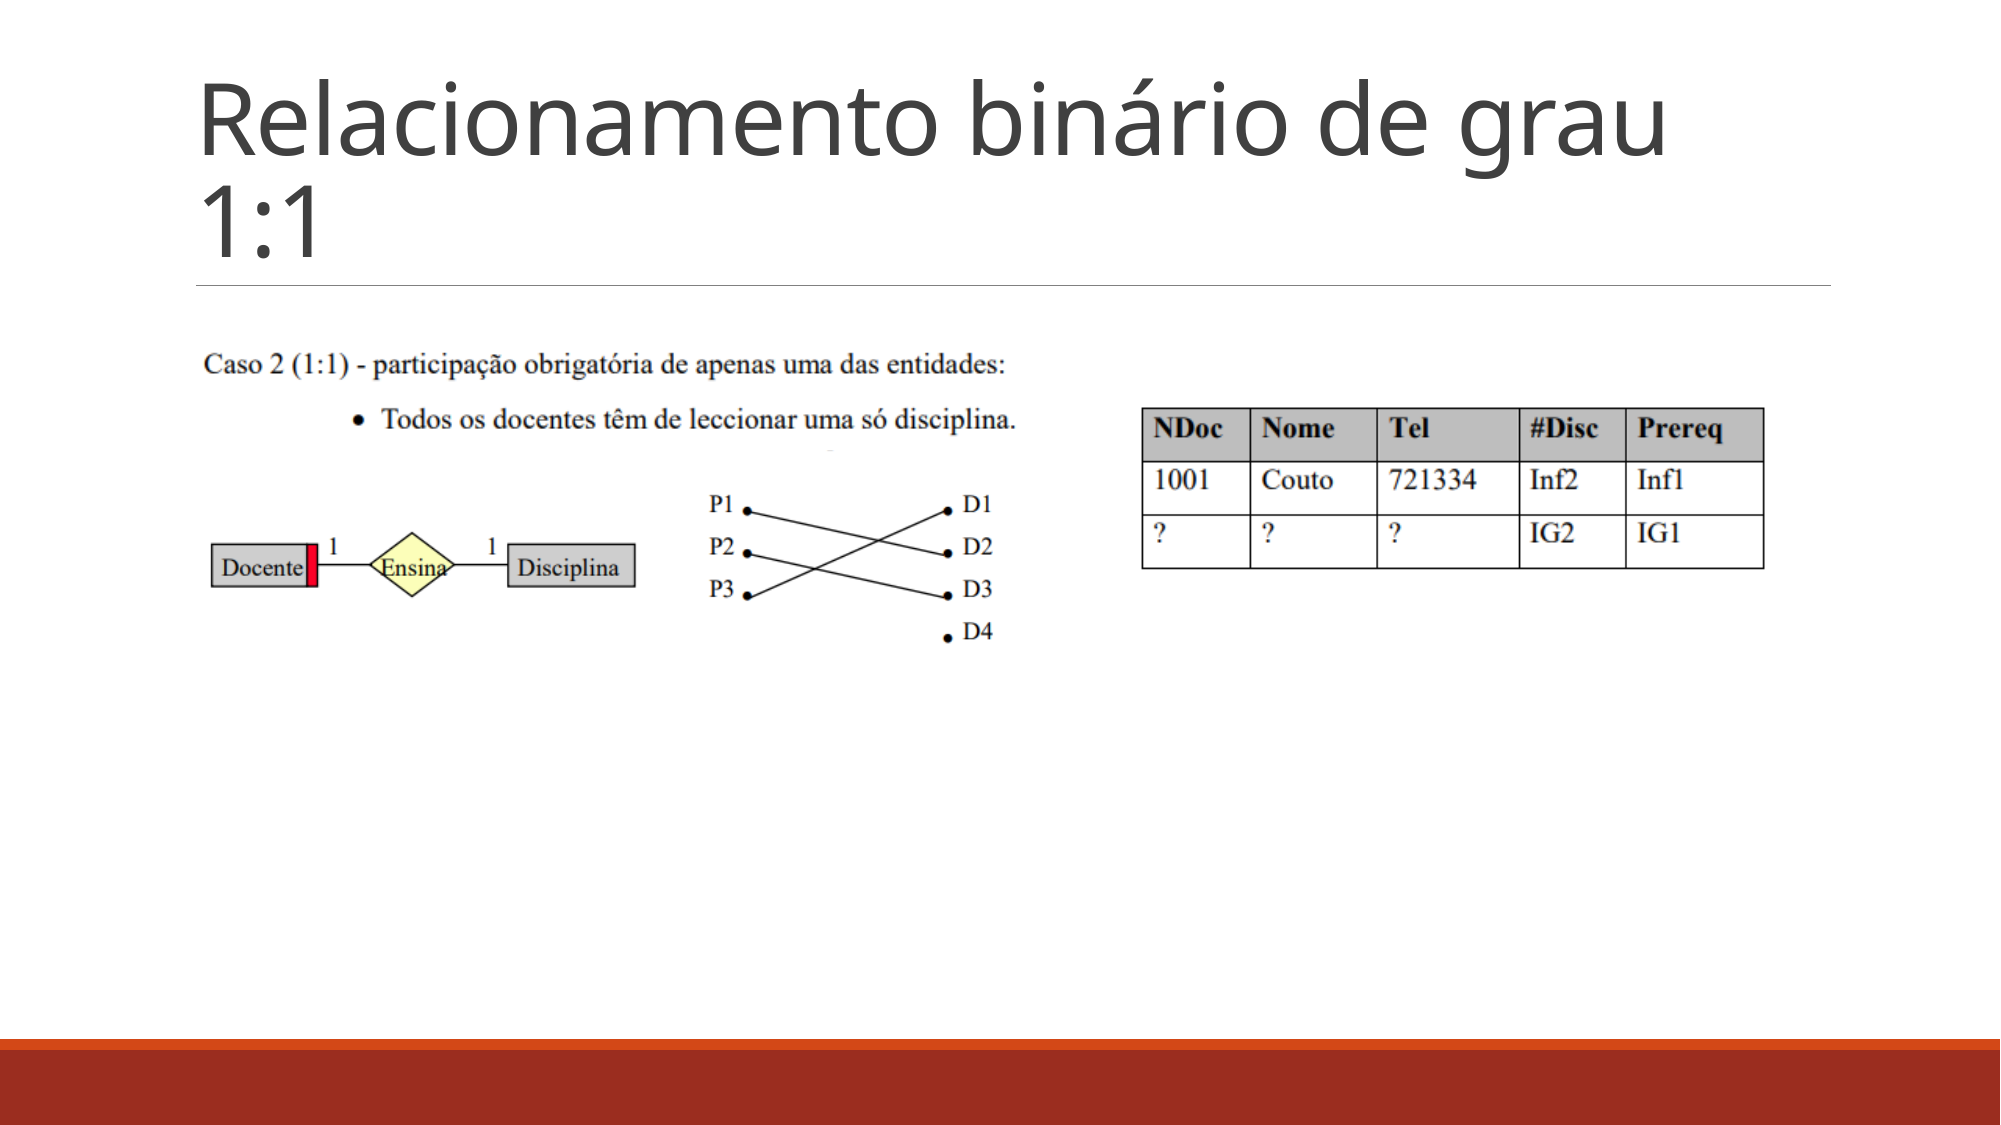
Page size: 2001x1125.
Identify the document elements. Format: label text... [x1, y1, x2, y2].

picture [177, 327, 1025, 663]
title Relacionamento binário de grau 1:1 [180, 47, 1830, 285]
picture [1119, 388, 1771, 582]
